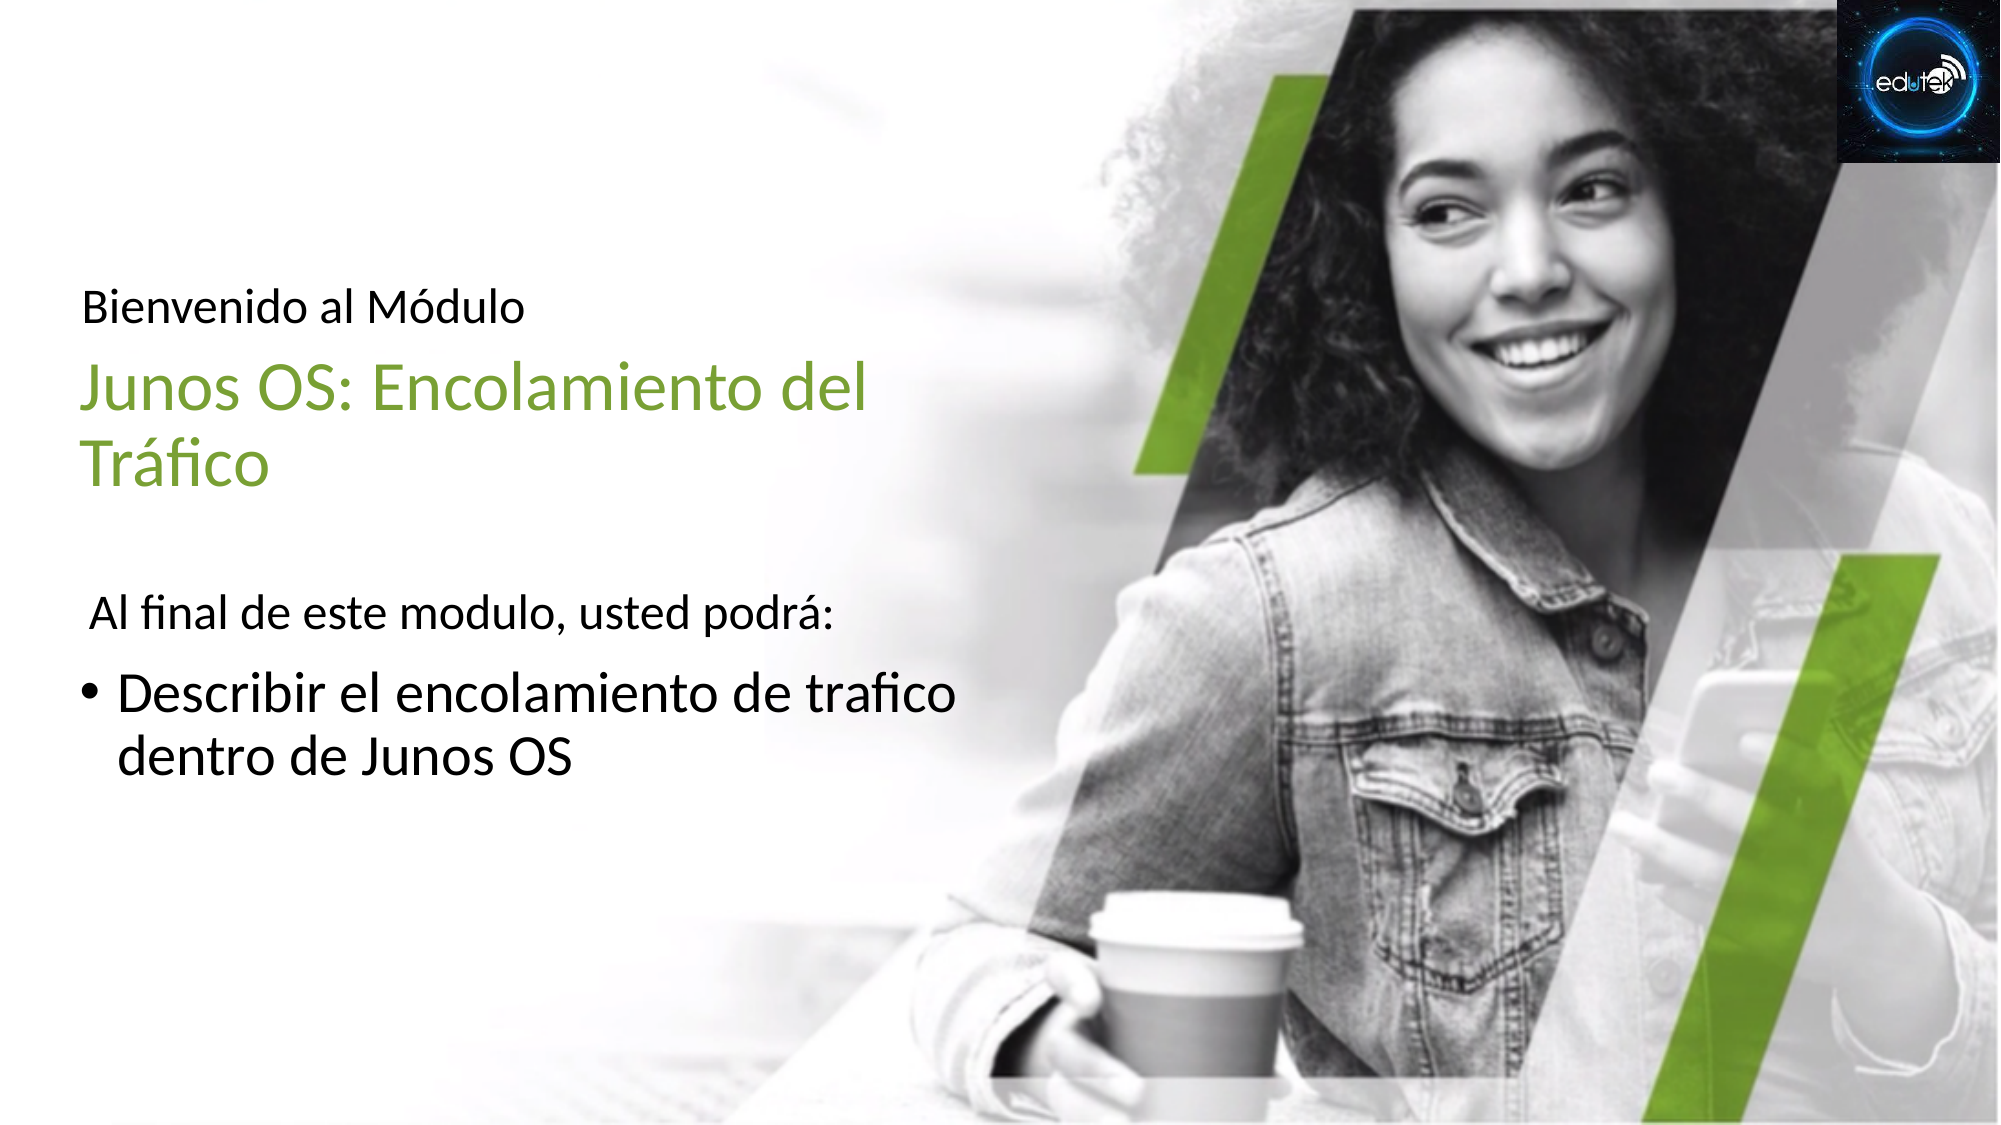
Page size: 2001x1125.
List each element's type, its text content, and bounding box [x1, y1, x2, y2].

list Describir el encolamiento de trafico dentro de Junos OS [64, 655, 1122, 974]
picture [111, 0, 2000, 1125]
title Junos OS: Encolamiento del Tráfico [64, 341, 1084, 565]
